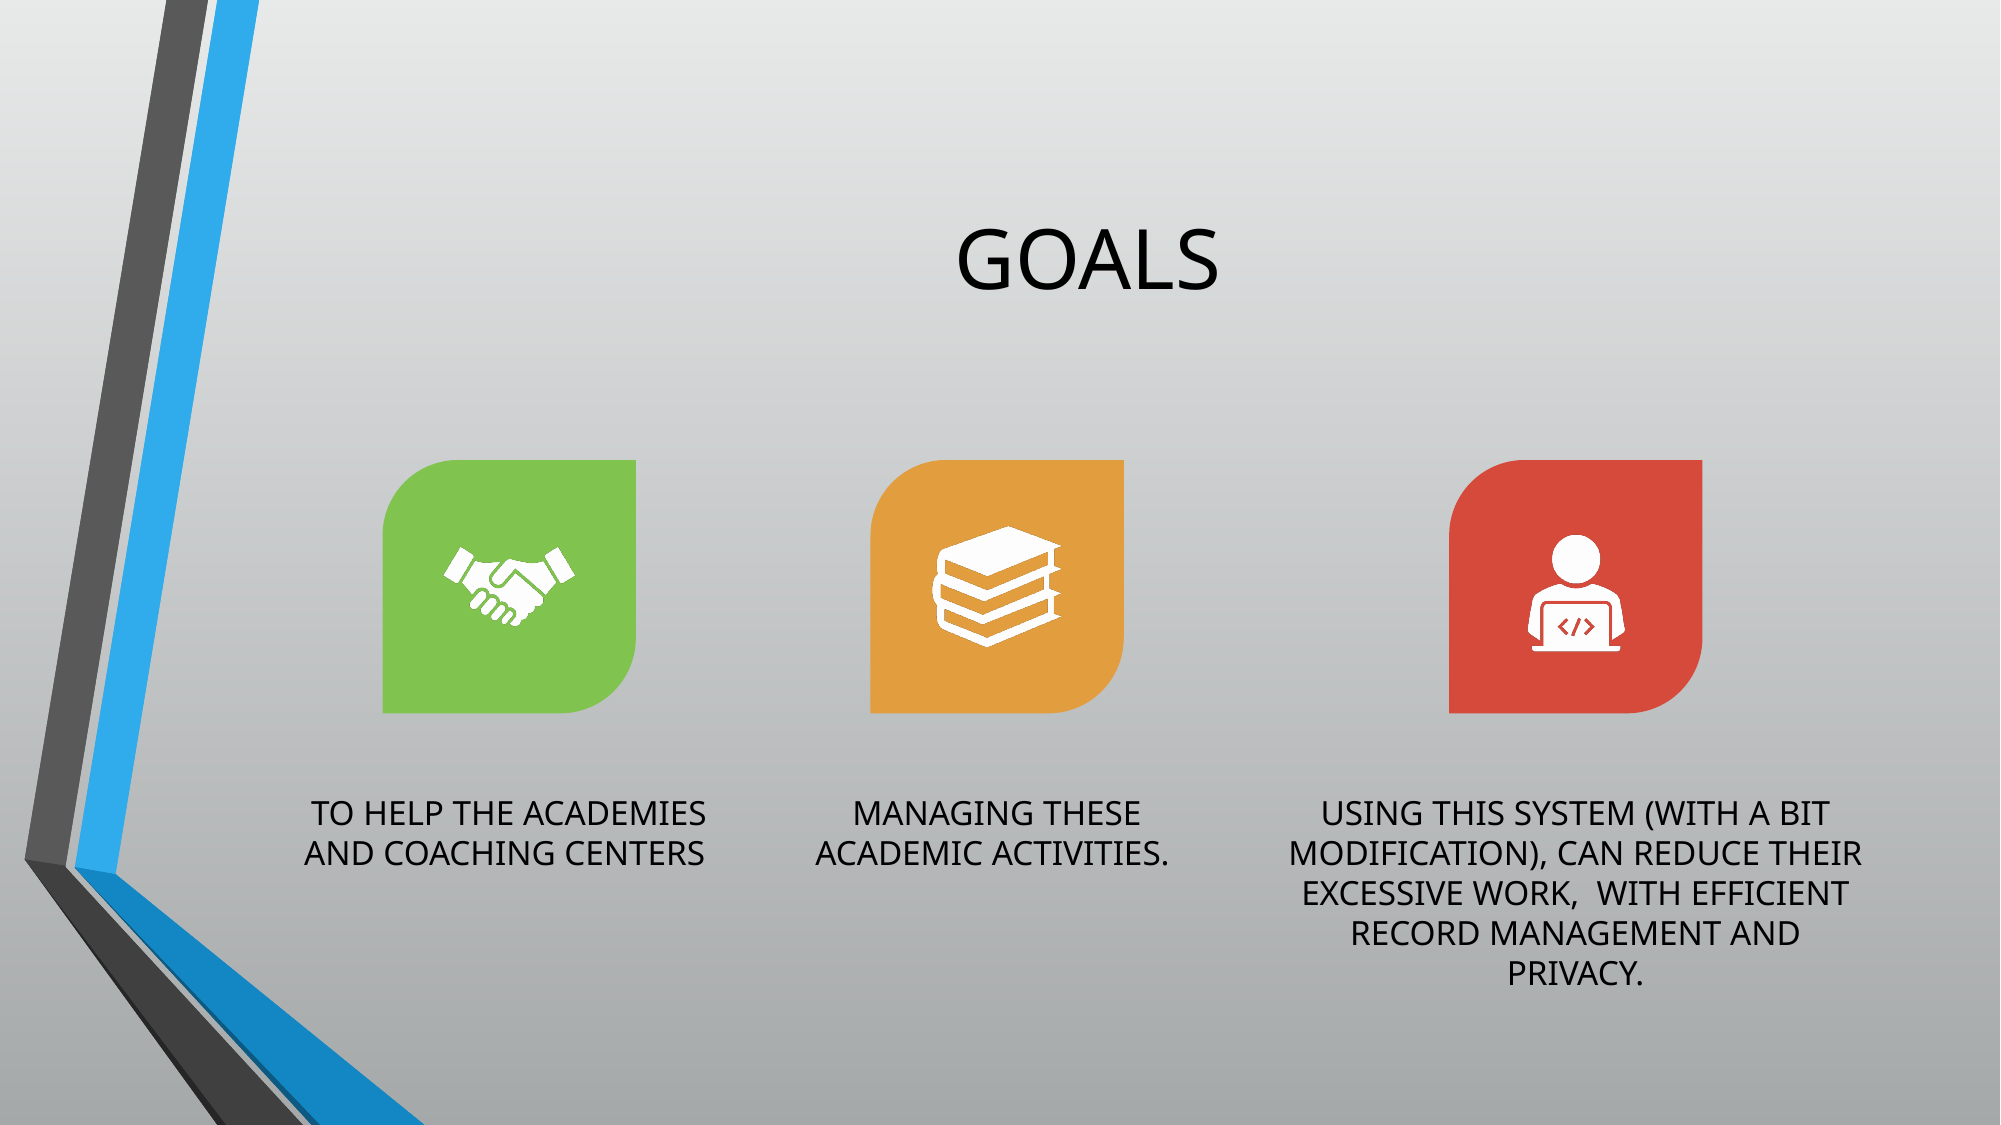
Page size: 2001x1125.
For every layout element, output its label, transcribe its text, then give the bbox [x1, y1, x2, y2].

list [288, 441, 1888, 951]
title GOALS [425, 112, 1887, 400]
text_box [24, 0, 425, 1125]
